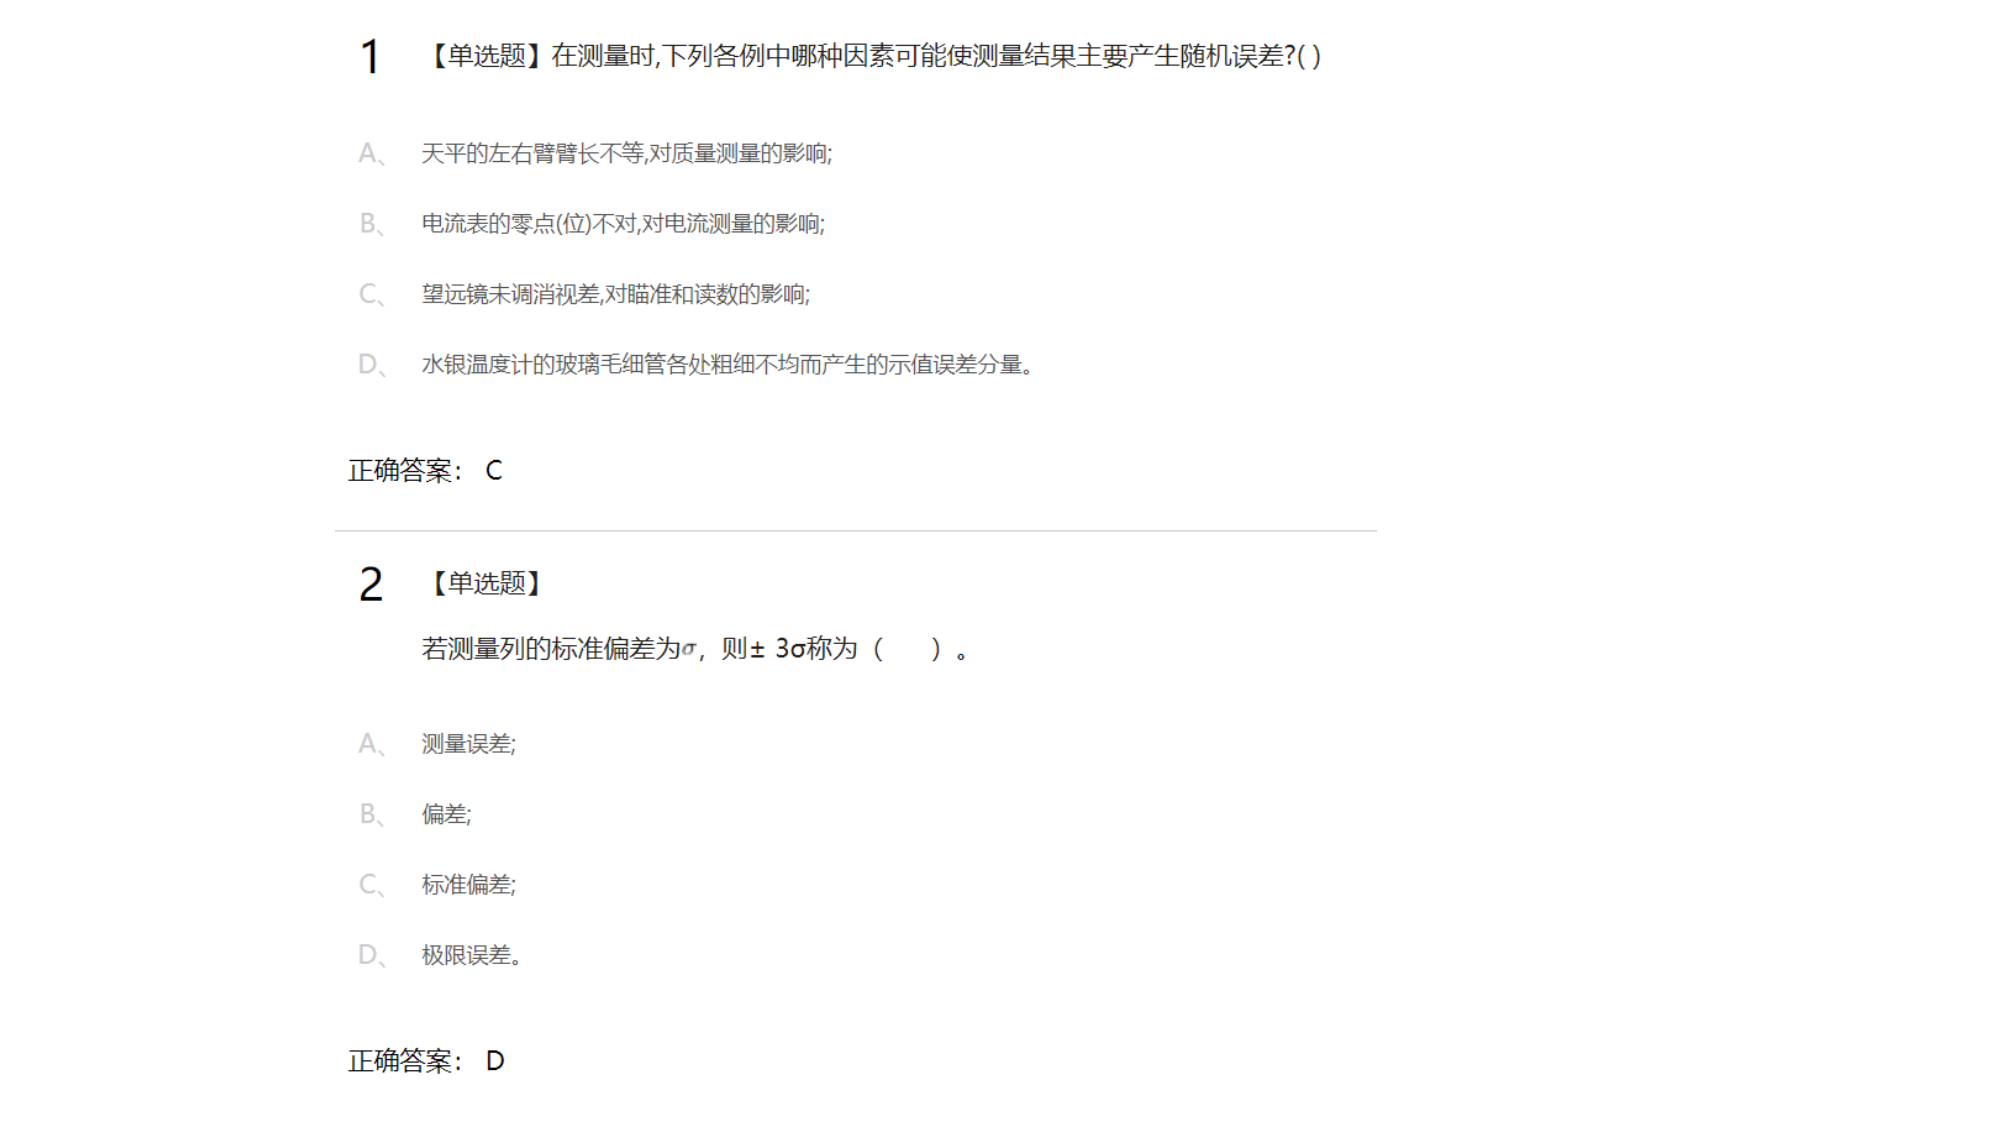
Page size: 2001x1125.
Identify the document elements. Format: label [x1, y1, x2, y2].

picture [335, 35, 1377, 1090]
